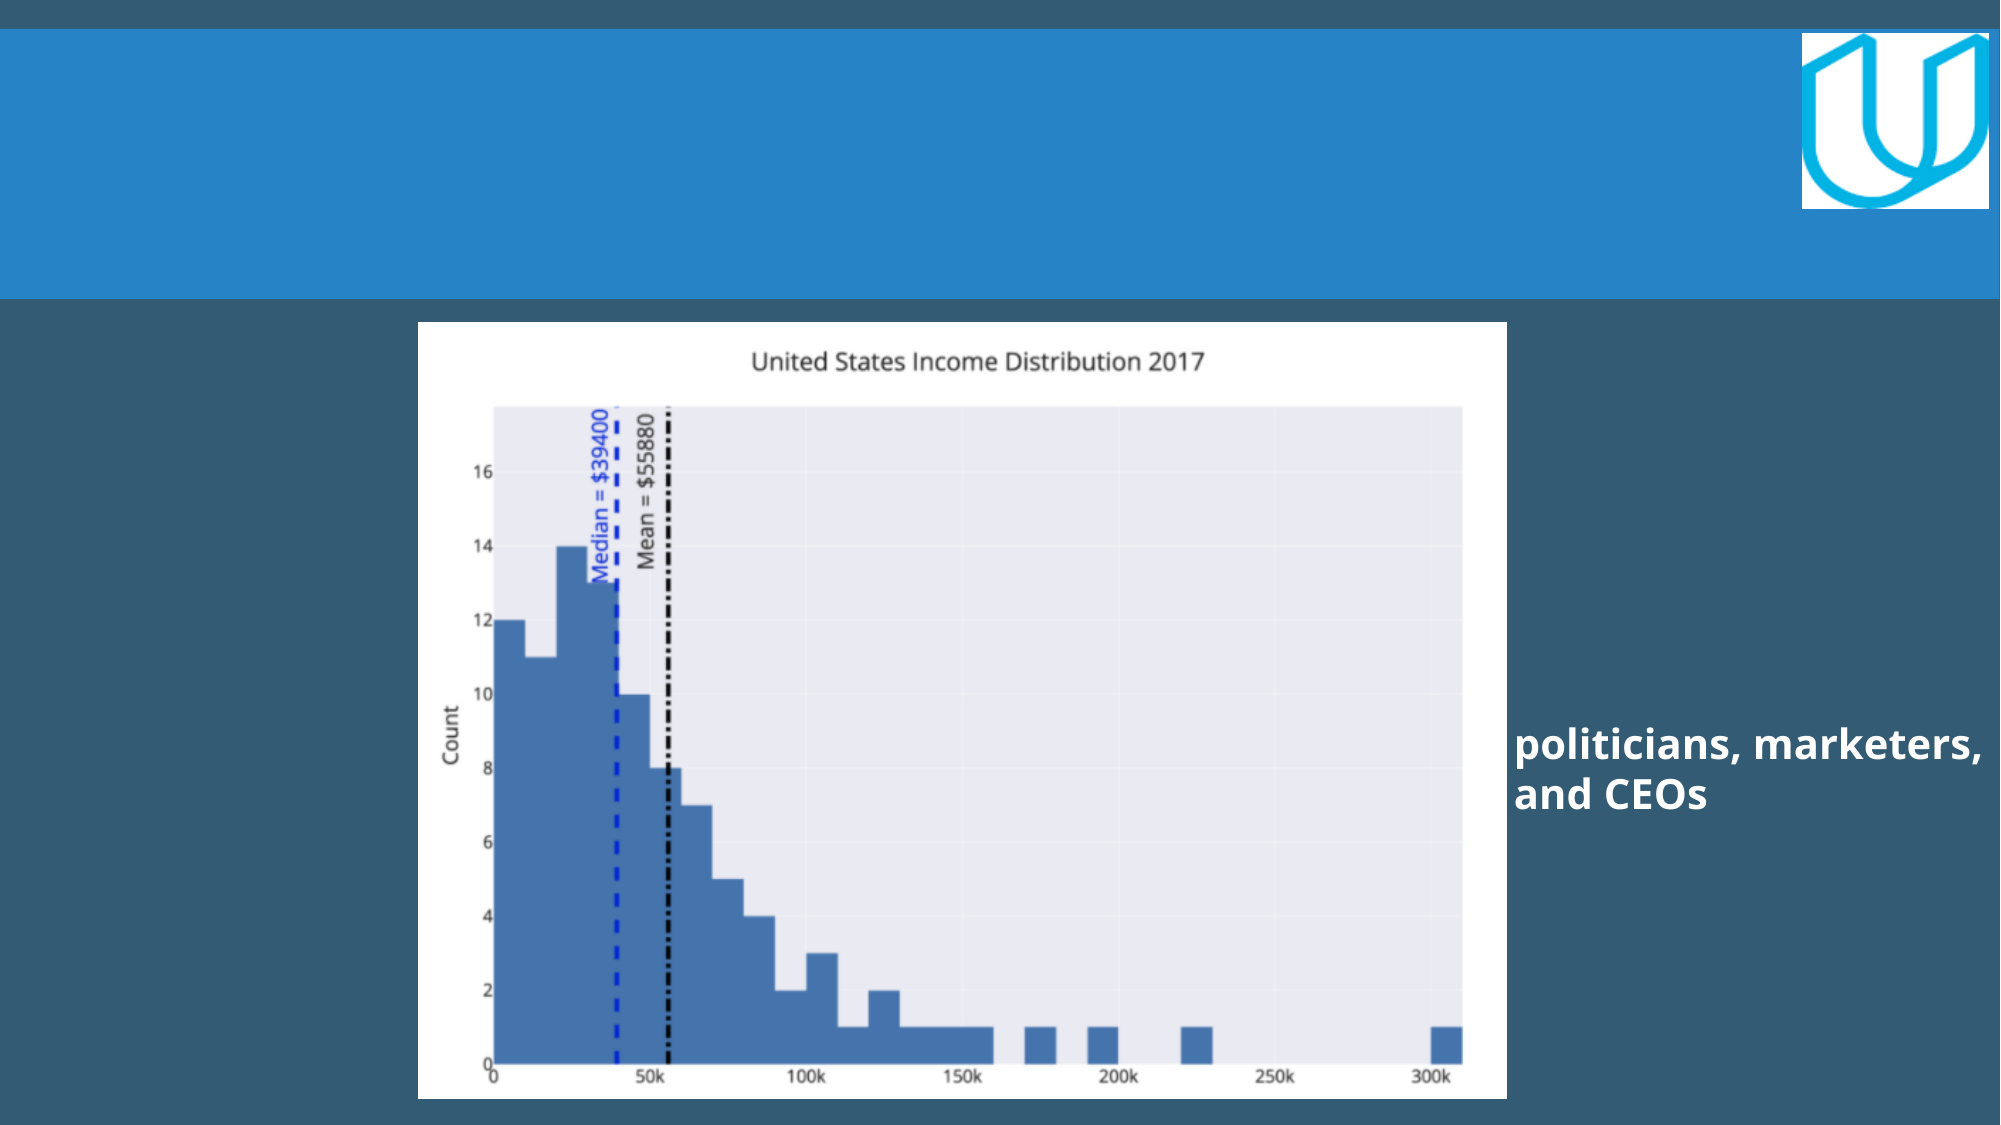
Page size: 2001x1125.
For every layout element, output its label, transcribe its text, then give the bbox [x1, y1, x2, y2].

picture [1816, 47, 1912, 197]
picture [1933, 47, 1974, 167]
text_box politicians, marketers, and CEOs [1513, 710, 2000, 826]
picture [1802, 149, 1866, 209]
picture [1802, 33, 1989, 167]
picture [1876, 124, 1989, 209]
picture [418, 322, 1507, 1099]
